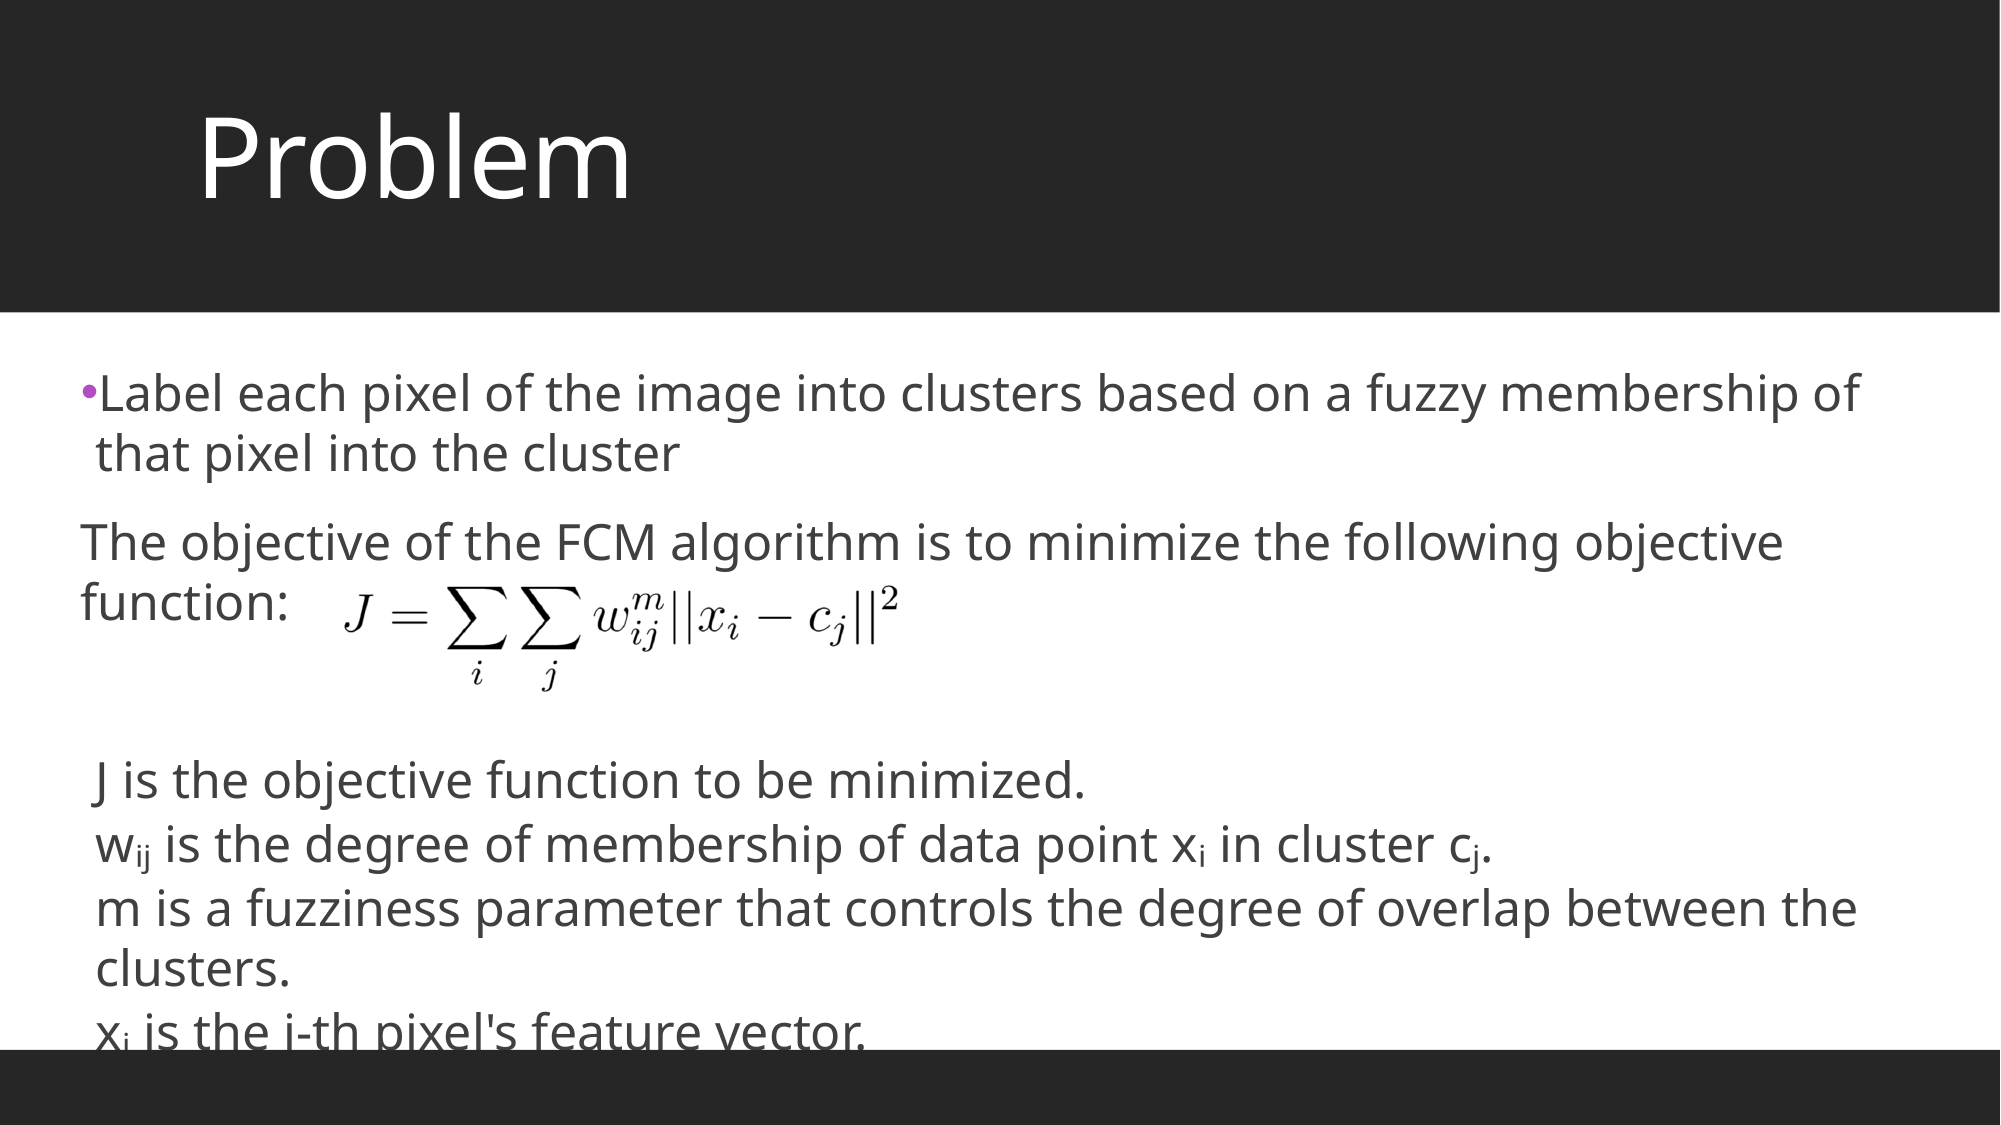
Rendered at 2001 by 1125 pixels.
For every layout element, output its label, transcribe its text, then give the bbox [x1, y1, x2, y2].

text_box [0, 0, 2000, 314]
title Problem [180, 47, 1830, 285]
text_box [0, 1049, 2000, 1125]
picture [332, 572, 913, 700]
text_box [0, 314, 2000, 1049]
list Label each pixel of the image into clusters based on a fuzzy membership of that pixel into the cluster The objective of the FCM algorithm is to minimize the following objective function: J is the objective function to be minimized. wᵢⱼ is the degree of membership of data point xᵢ in cluster cⱼ. m is a fuzziness parameter that controls the degree of overlap between the clusters. xᵢ is the i-th pixel's feature vector. cⱼ is the centroid of the j-th cluster. [80, 354, 1920, 1043]
